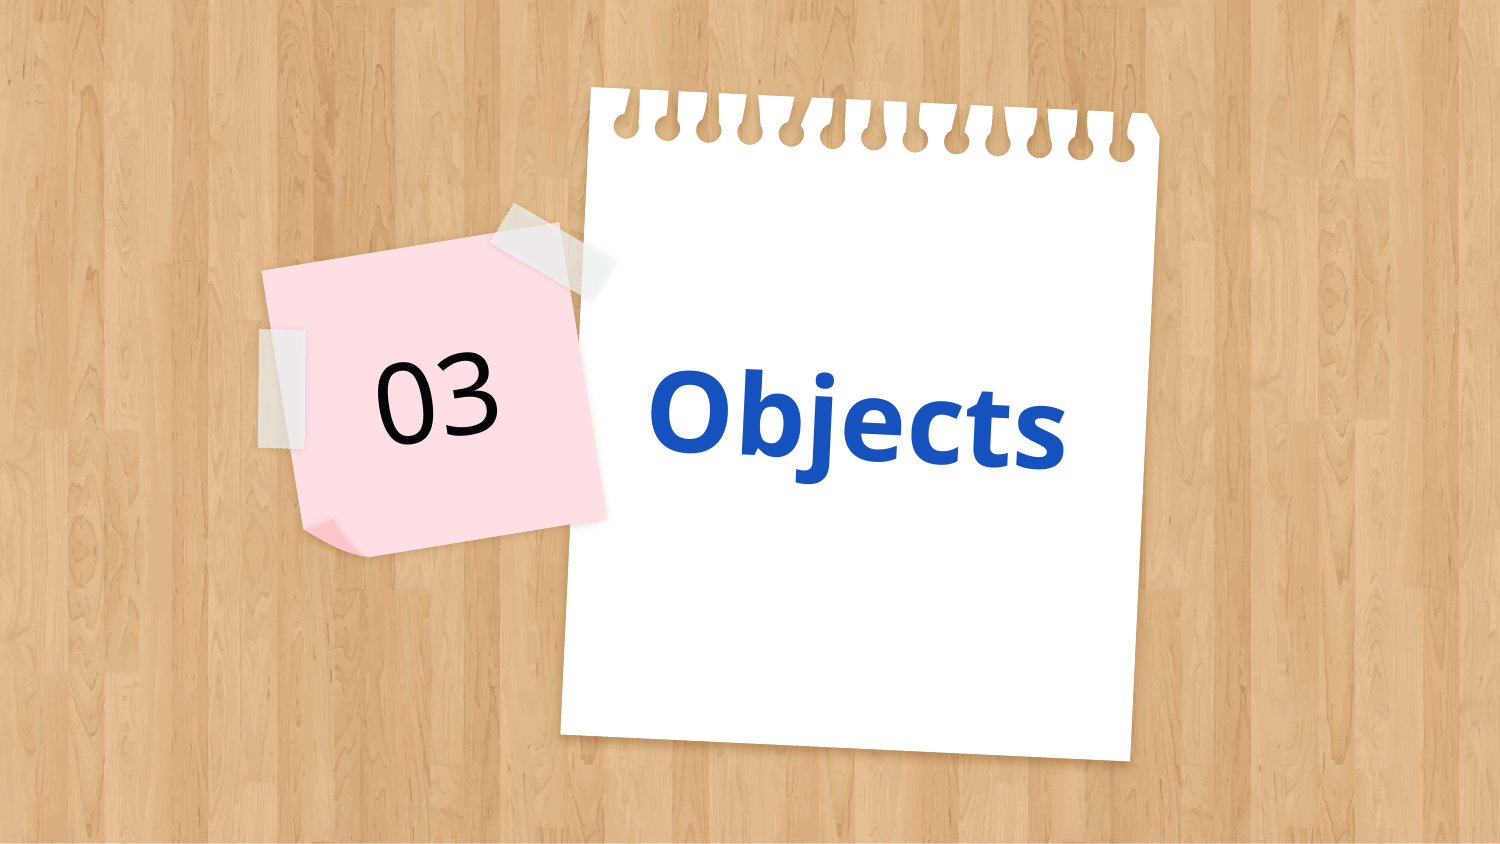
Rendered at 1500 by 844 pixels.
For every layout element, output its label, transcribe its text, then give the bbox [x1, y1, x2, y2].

title 03 [328, 304, 545, 484]
picture [0, 0, 1500, 844]
title Objects [570, 168, 1153, 512]
